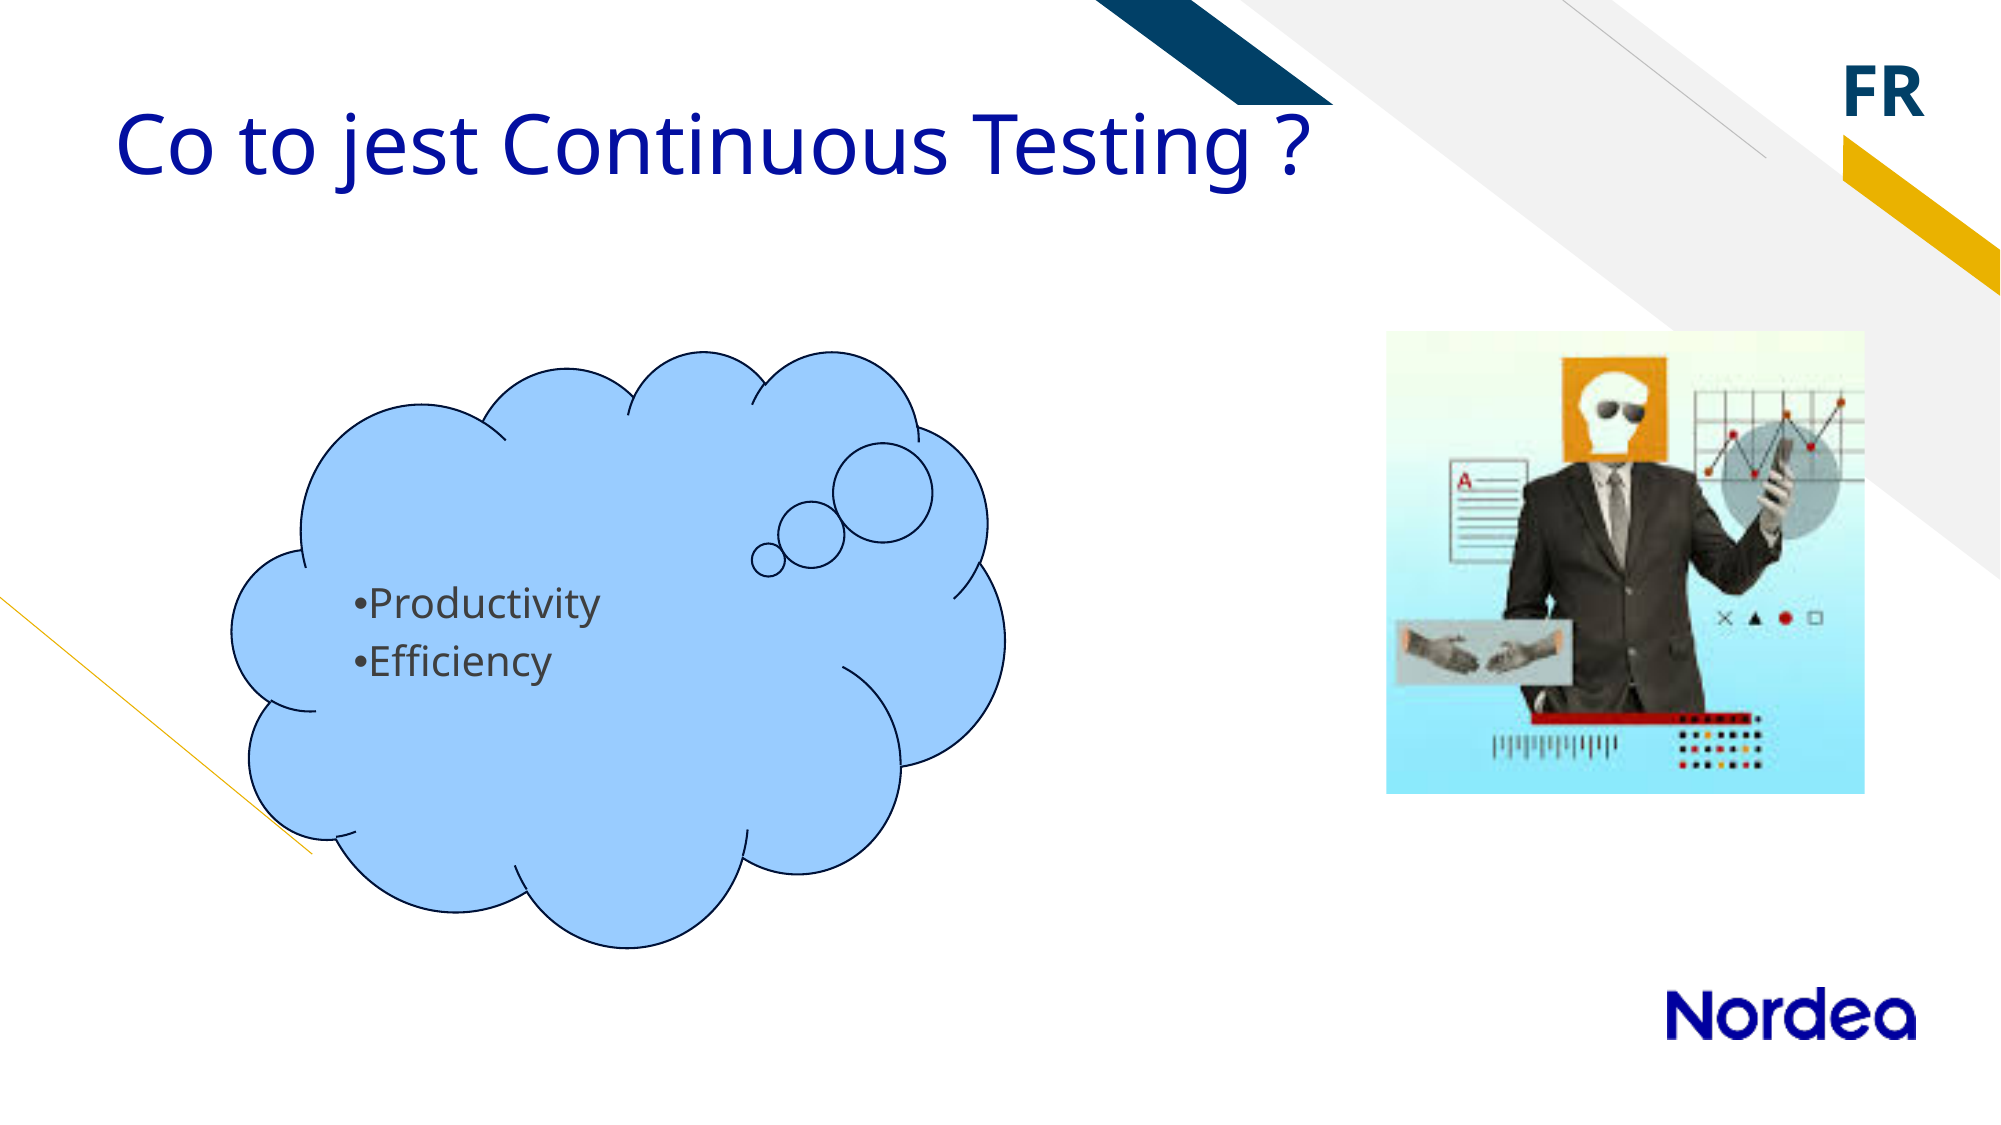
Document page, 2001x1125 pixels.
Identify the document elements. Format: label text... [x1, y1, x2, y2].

text_box Co to jest Continuous Testing ? [99, 93, 1784, 199]
picture [1666, 987, 1916, 1040]
text_box Productivity Efficiency [230, 351, 1007, 950]
picture [1386, 331, 1865, 794]
